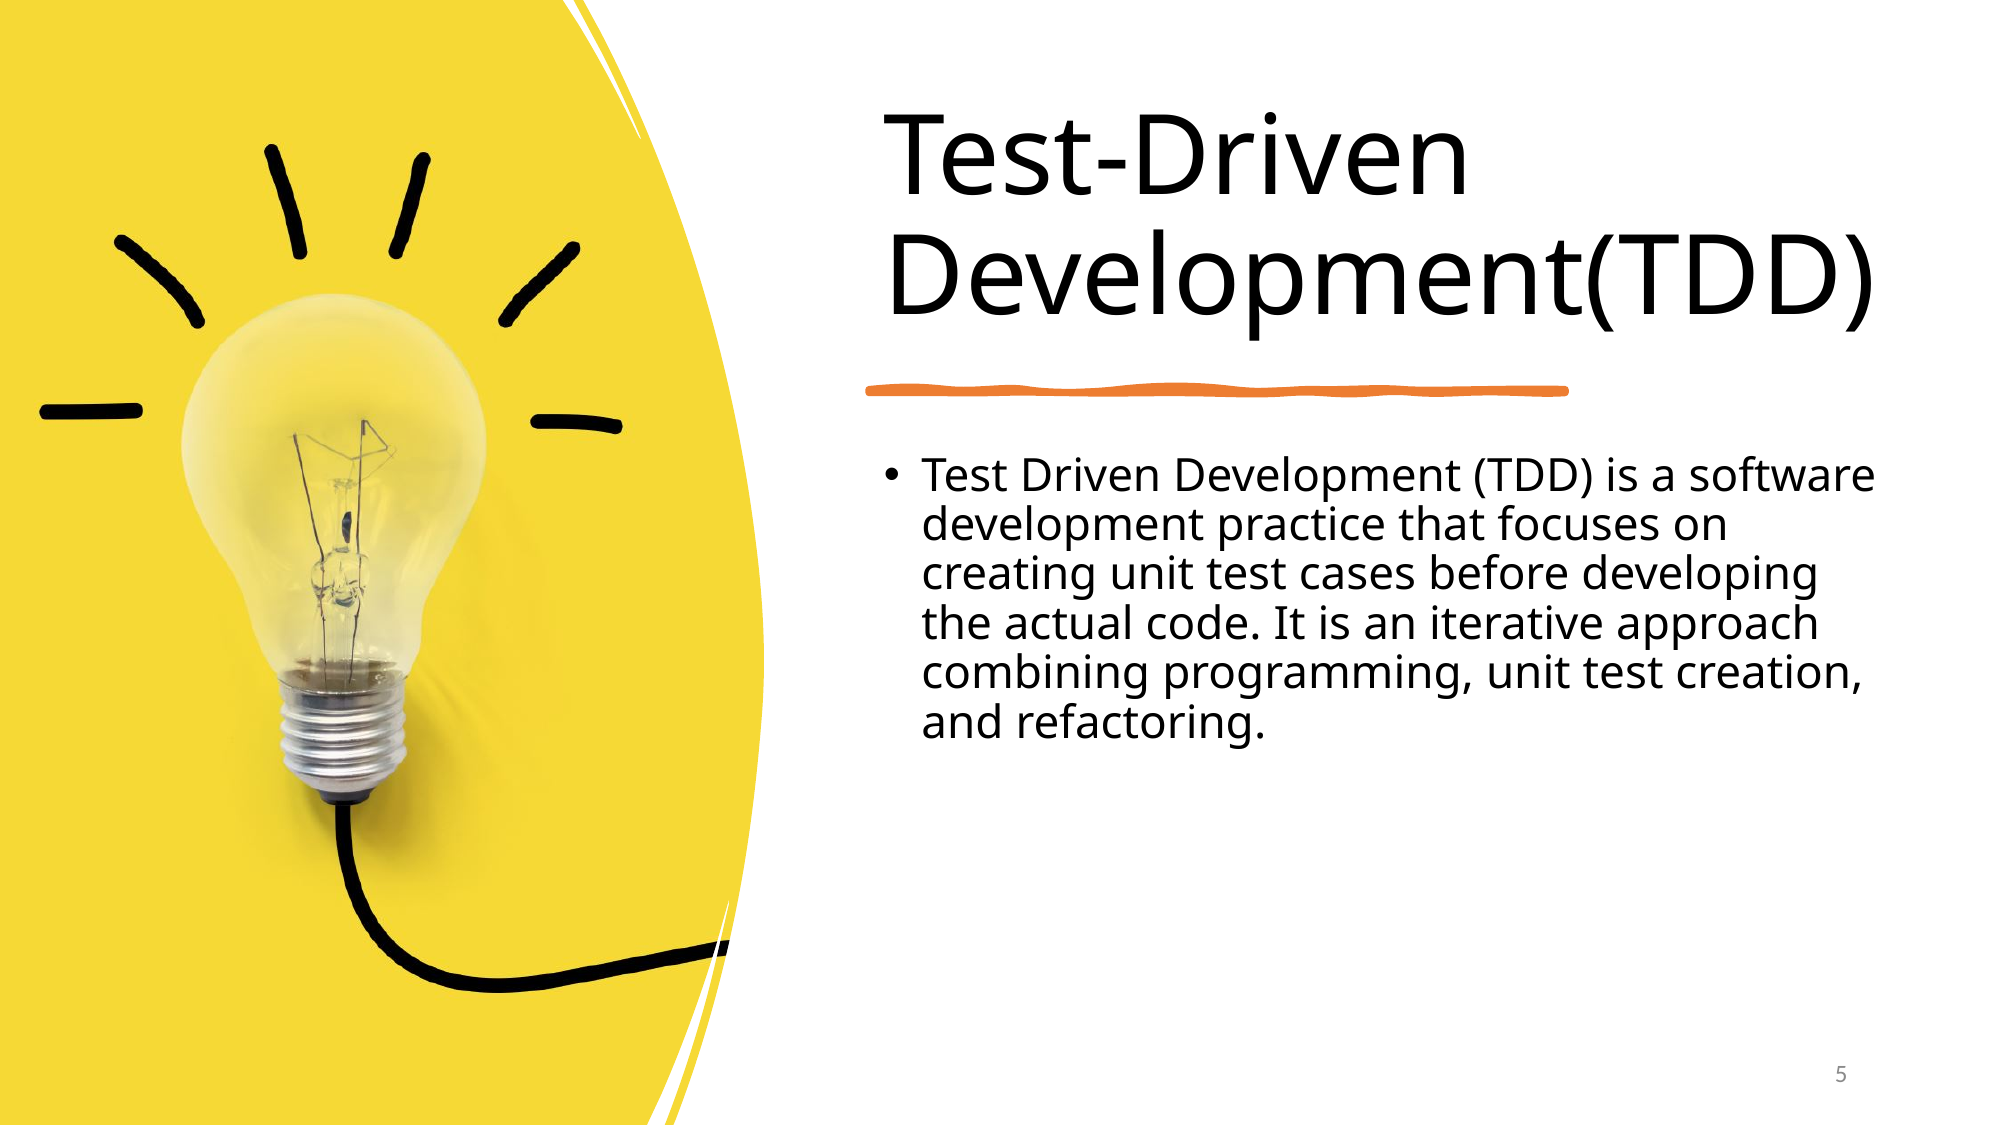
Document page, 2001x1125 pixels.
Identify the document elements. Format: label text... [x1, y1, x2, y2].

title Test-Driven Development(TDD) [869, 53, 1895, 347]
list Test Driven Development (TDD) is a software development practice that focuses on creating unit test cases before developing the actual code. It is an iterative approach combining programming, unit test creation, and refactoring. [869, 443, 1895, 1016]
text_box [867, 385, 1567, 396]
picture [0, 0, 764, 1125]
text_box [764, 0, 2000, 1125]
slide_number 5 [1649, 1042, 1863, 1103]
